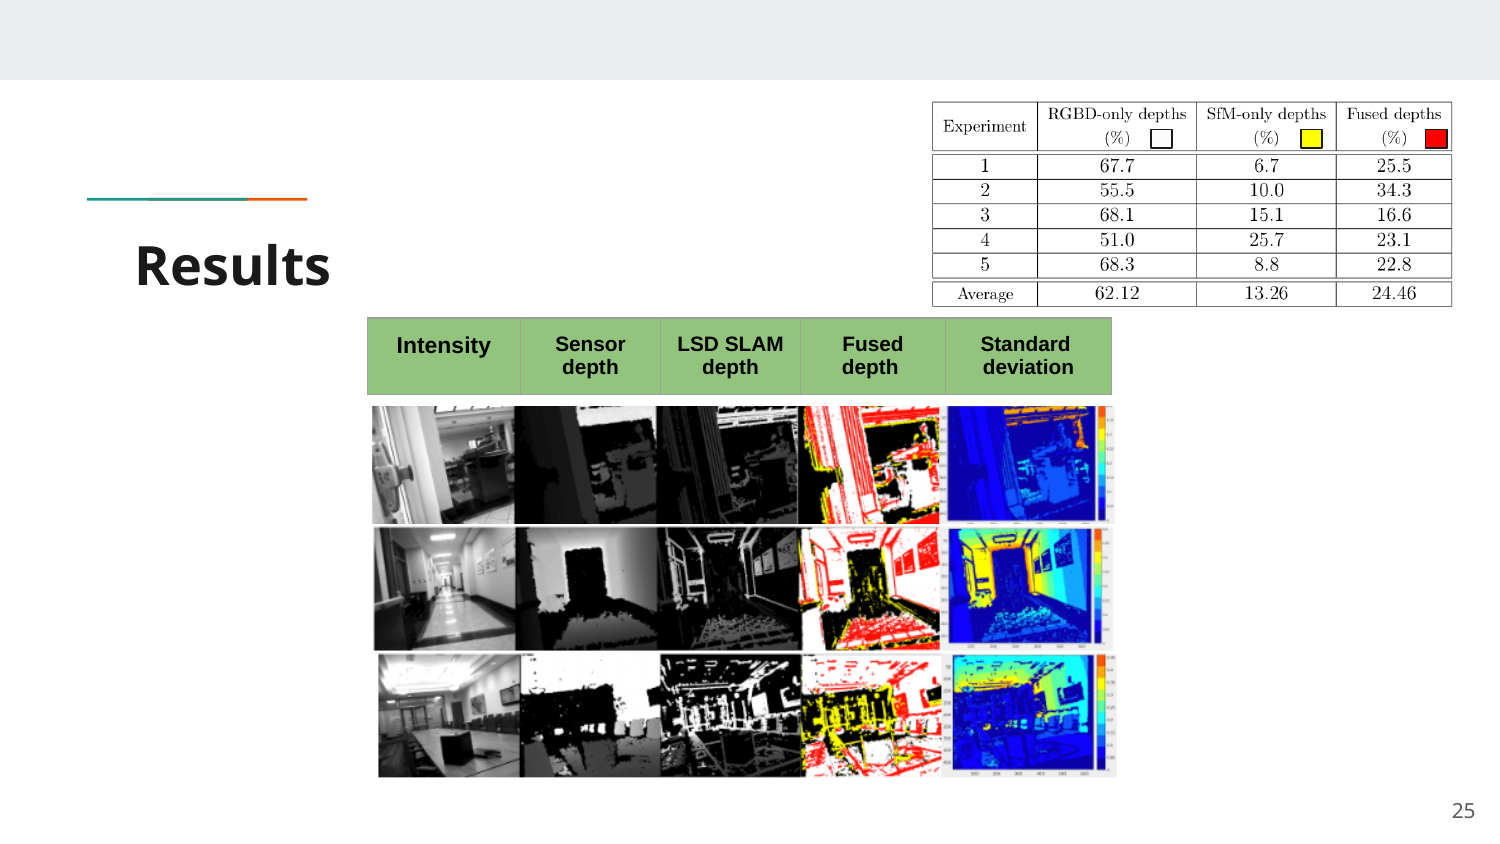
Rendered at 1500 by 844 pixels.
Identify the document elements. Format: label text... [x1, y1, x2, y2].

table_header Sensor depth [521, 319, 660, 394]
picture [931, 101, 1453, 311]
table_header Fused depth [801, 319, 945, 394]
table_header Standard deviation [946, 320, 1111, 394]
table_header Intensity [368, 319, 520, 394]
title Results [119, 216, 925, 305]
slide_number ‹#› [1400, 779, 1491, 844]
picture [370, 406, 1123, 780]
table_header LSD SLAM depth [661, 319, 800, 394]
